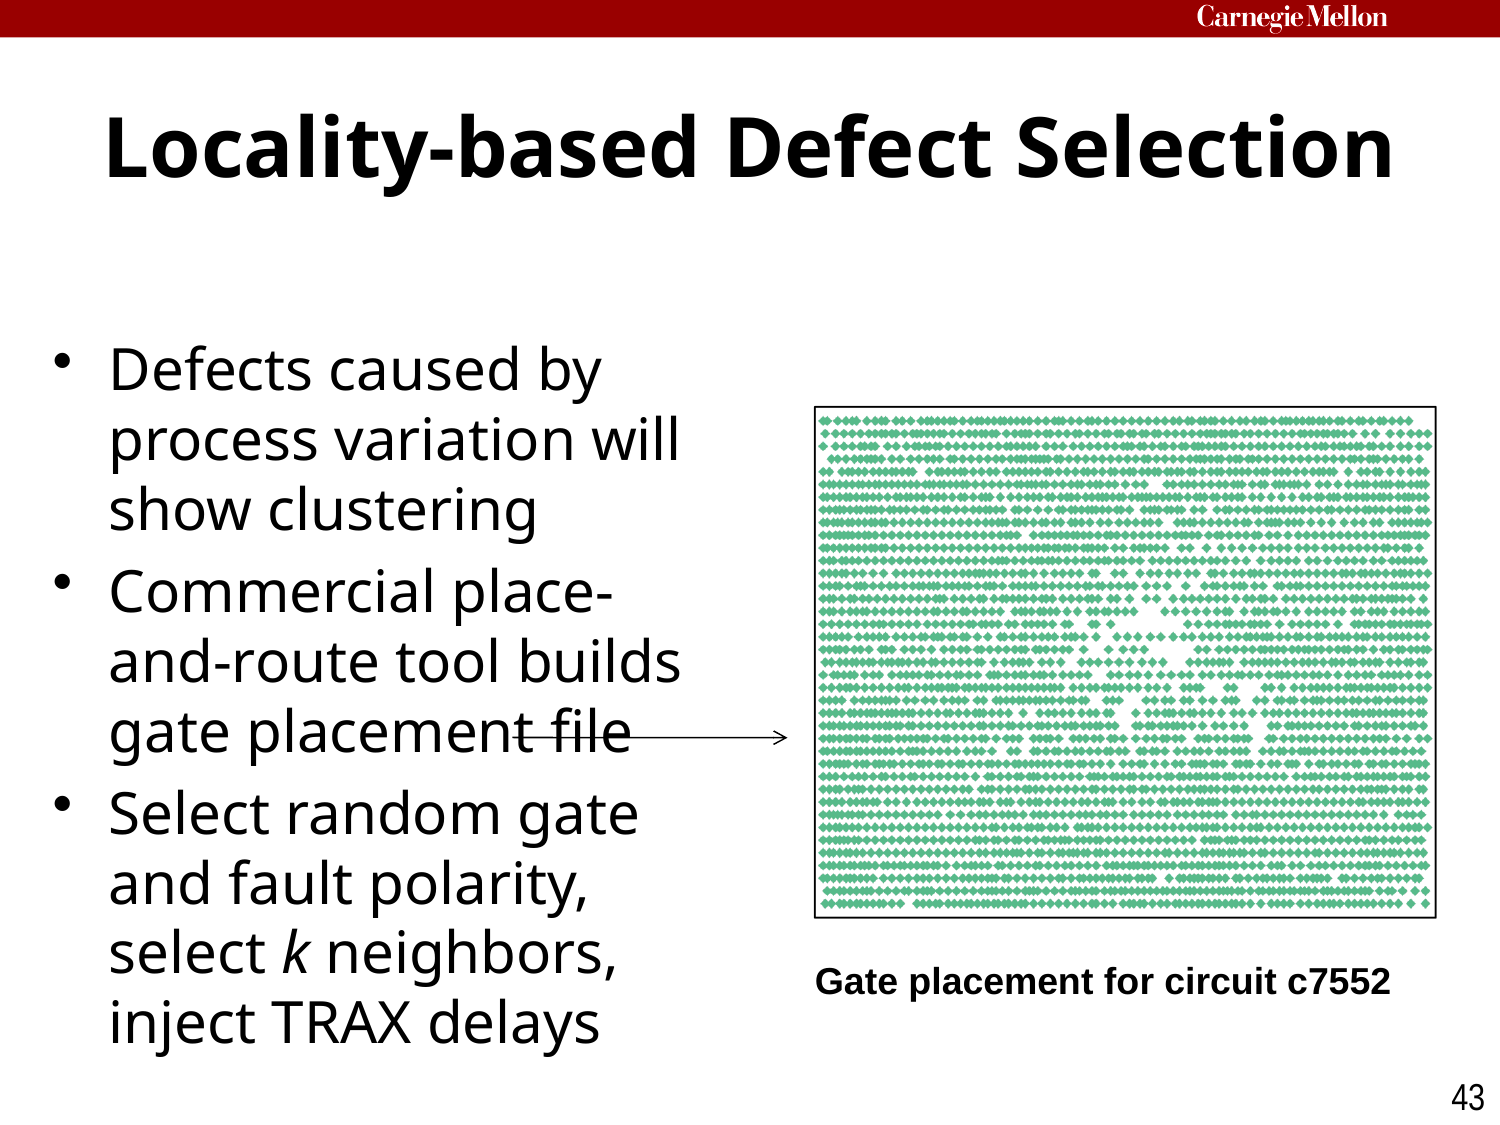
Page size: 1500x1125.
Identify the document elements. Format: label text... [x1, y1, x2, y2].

list Defects caused by process variation will show clustering Commercial place-and-route tool builds gate placement file Select random gate and fault polarity, select k neighbors, inject TRAX delays [37, 324, 738, 1125]
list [812, 404, 1438, 921]
title Locality-based Defect Selection [0, 49, 1500, 238]
text_box 43 [1413, 1049, 1500, 1125]
picture [1197, 4, 1388, 34]
text_box Gate placement for circuit c7552 [800, 949, 1438, 1010]
